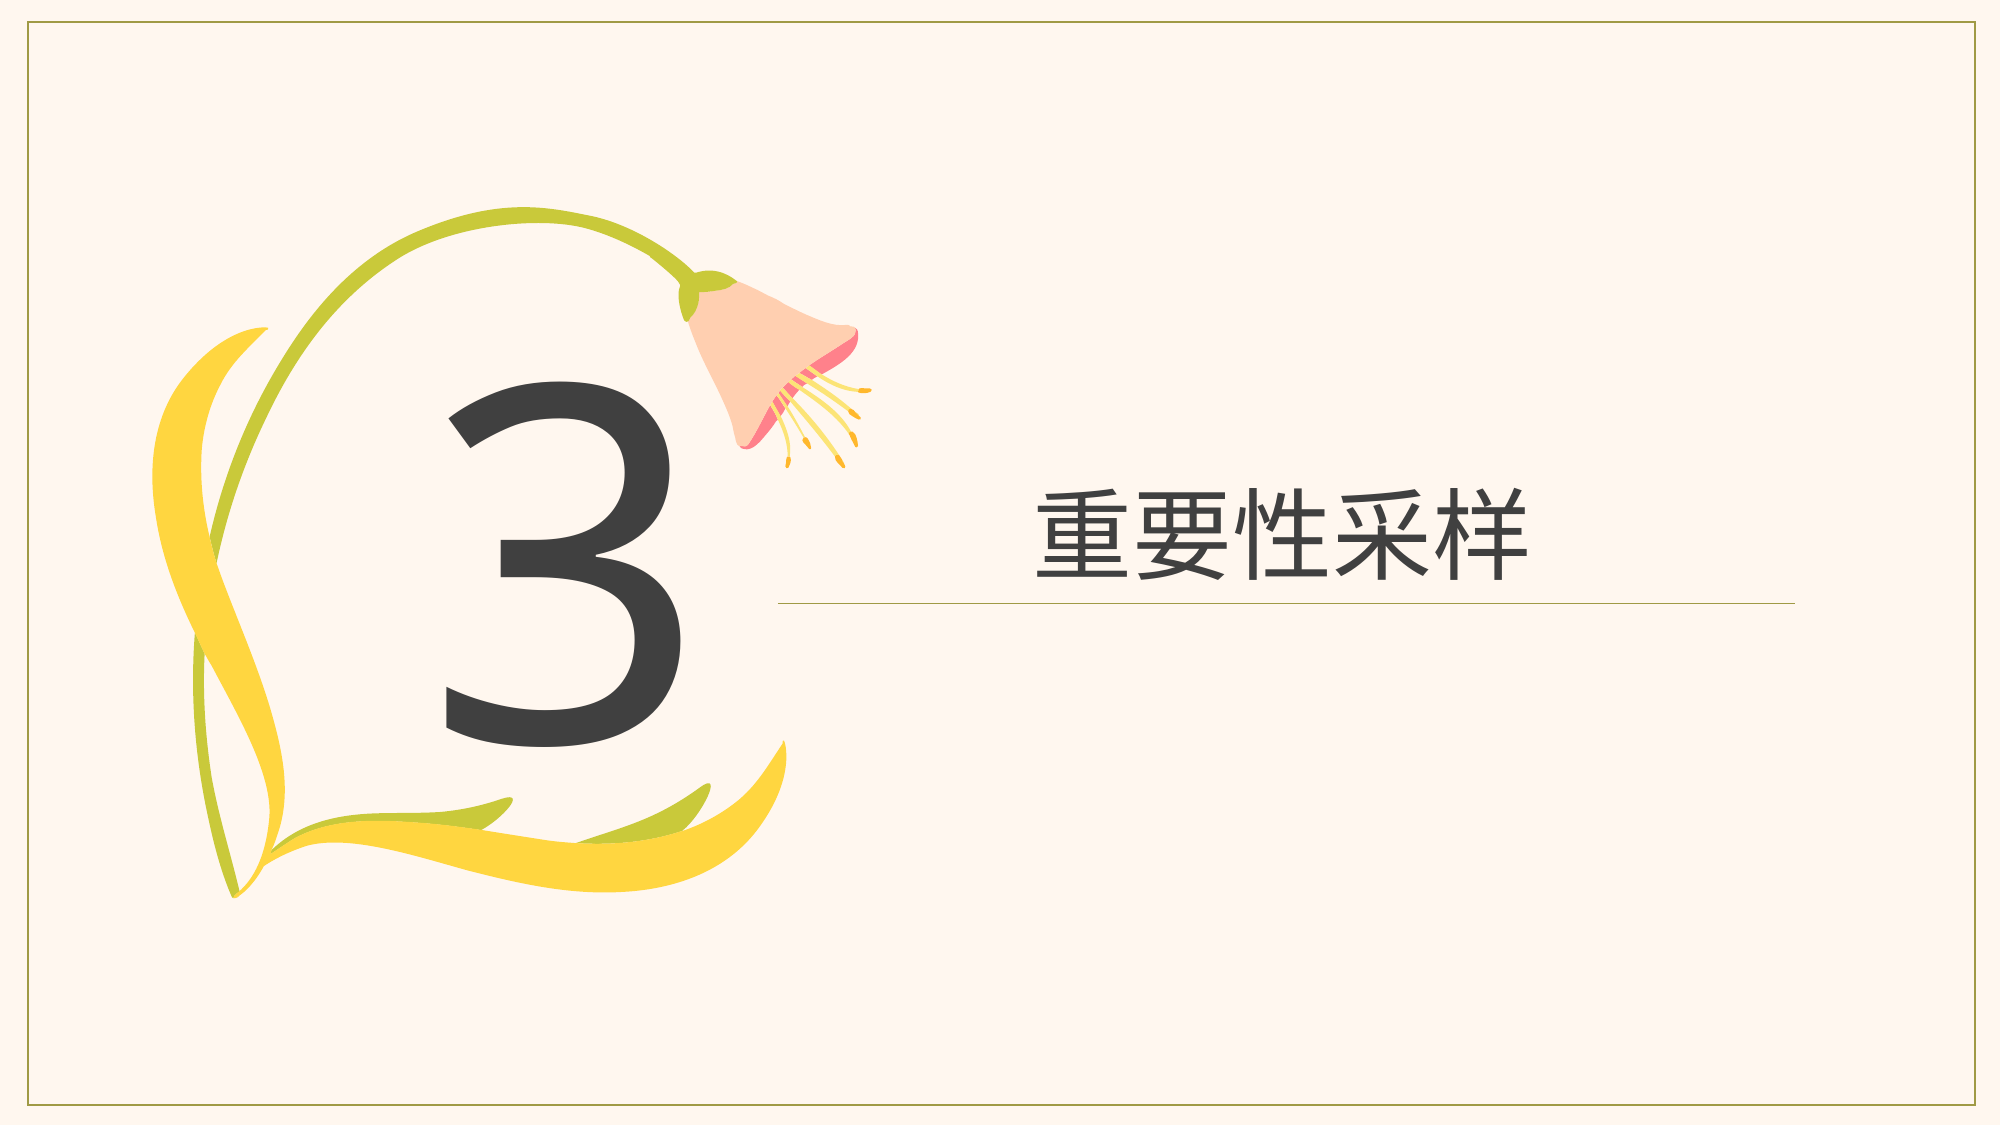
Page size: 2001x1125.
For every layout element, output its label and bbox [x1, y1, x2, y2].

text_box [27, 21, 1976, 1106]
text_box [147, 196, 873, 899]
